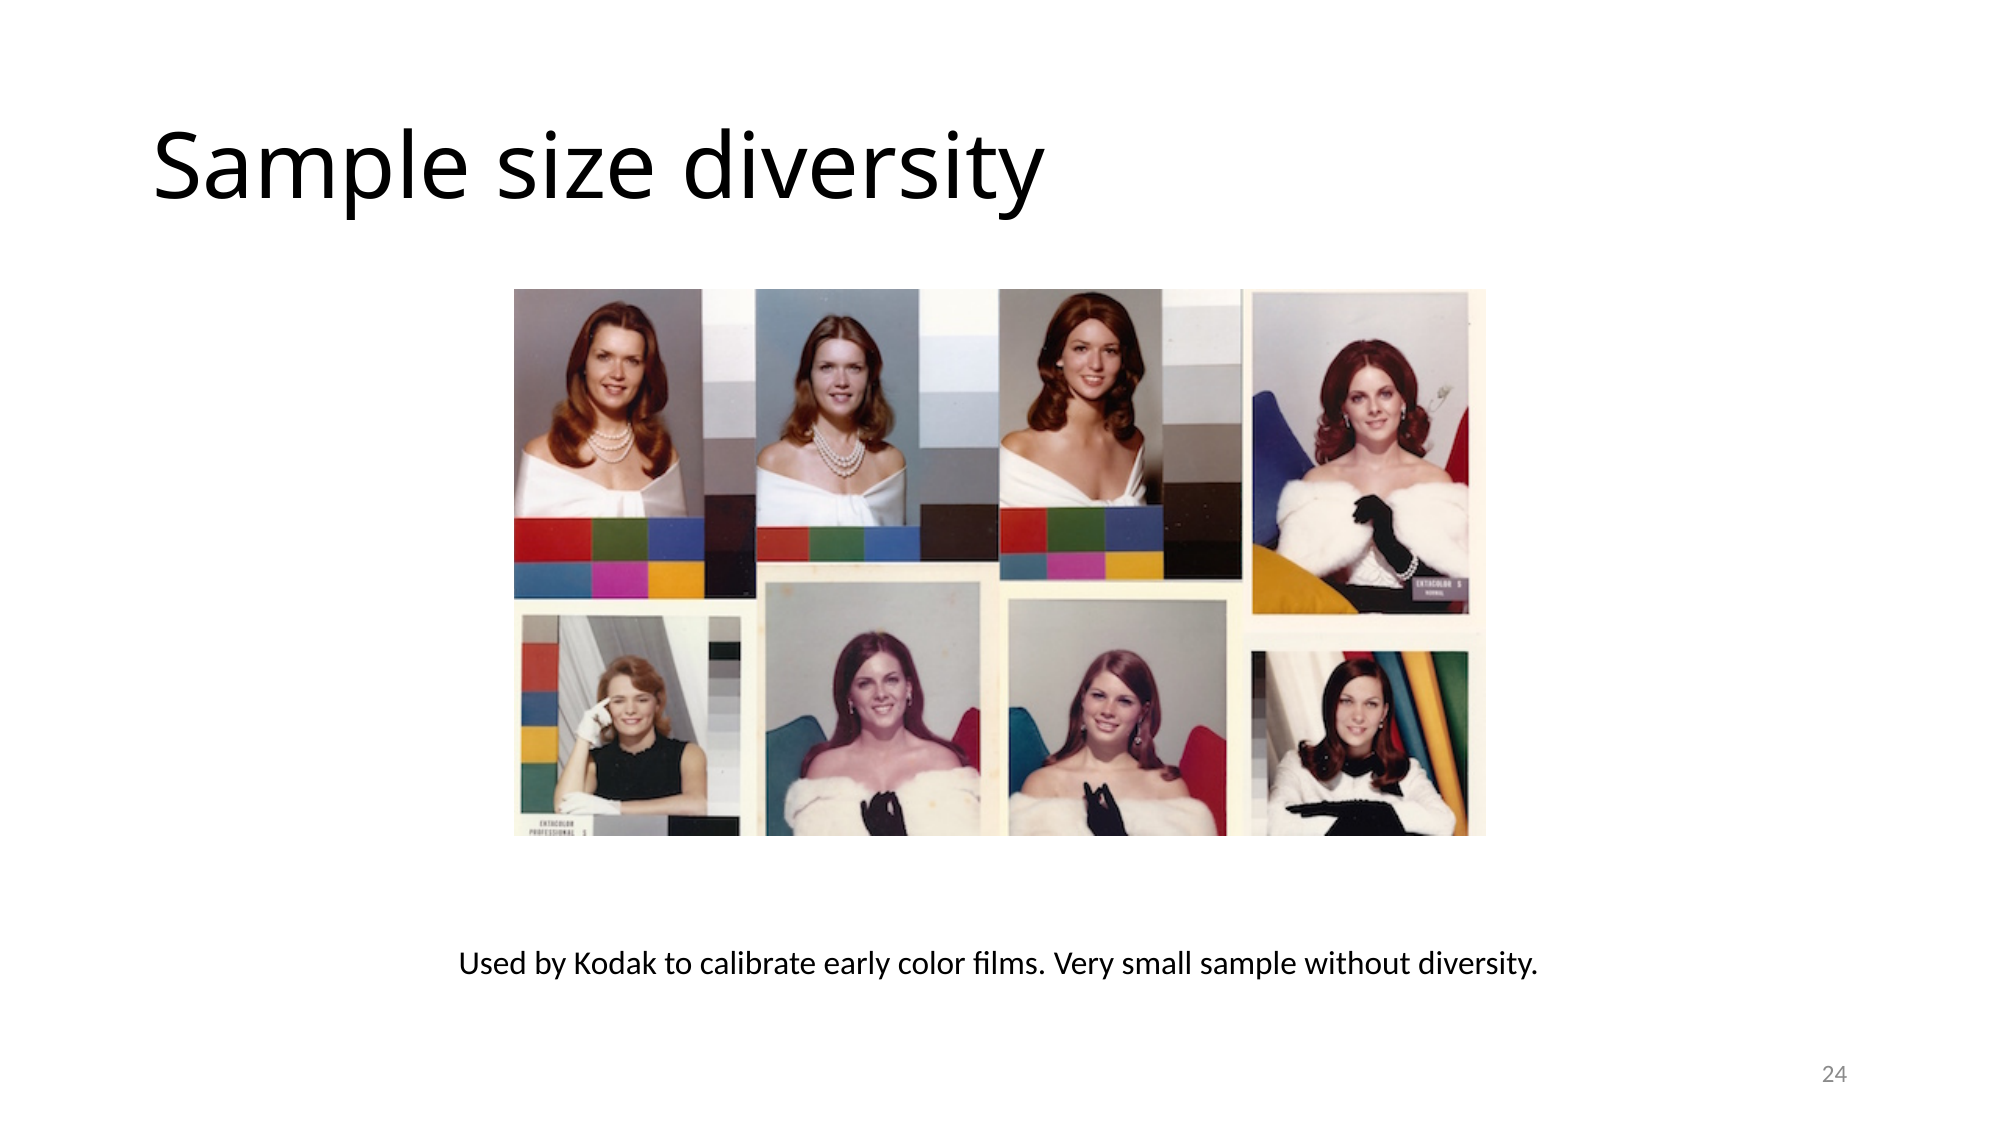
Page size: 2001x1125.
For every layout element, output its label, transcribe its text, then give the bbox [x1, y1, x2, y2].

picture [514, 288, 1486, 836]
text_box Used by Kodak to calibrate early color films. Very small sample without diversity. [444, 933, 1556, 989]
title Sample size diversity [137, 59, 1863, 278]
slide_number 24 [1412, 1042, 1863, 1103]
